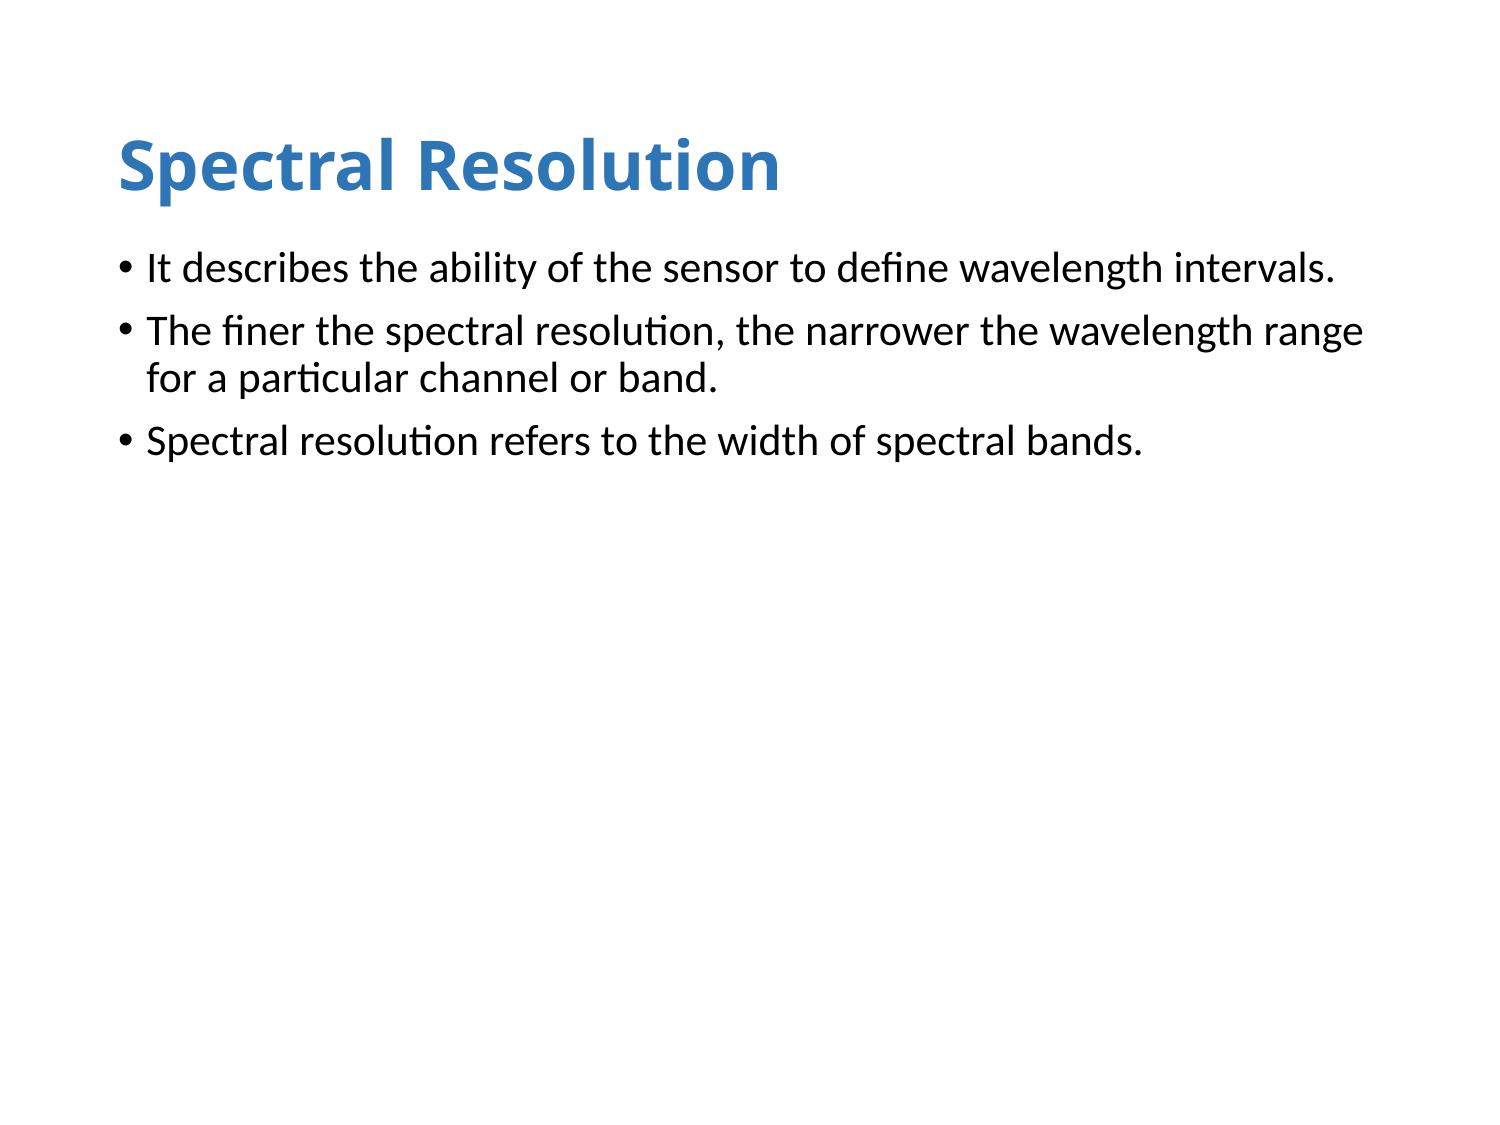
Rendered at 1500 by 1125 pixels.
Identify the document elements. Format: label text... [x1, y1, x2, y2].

title Spectral Resolution [103, 59, 1397, 237]
list It describes the ability of the sensor to define wavelength intervals. The finer the spectral resolution, the narrower the wavelength range for a particular channel or band. Spectral resolution refers to the width of spectral bands. [103, 237, 1397, 500]
